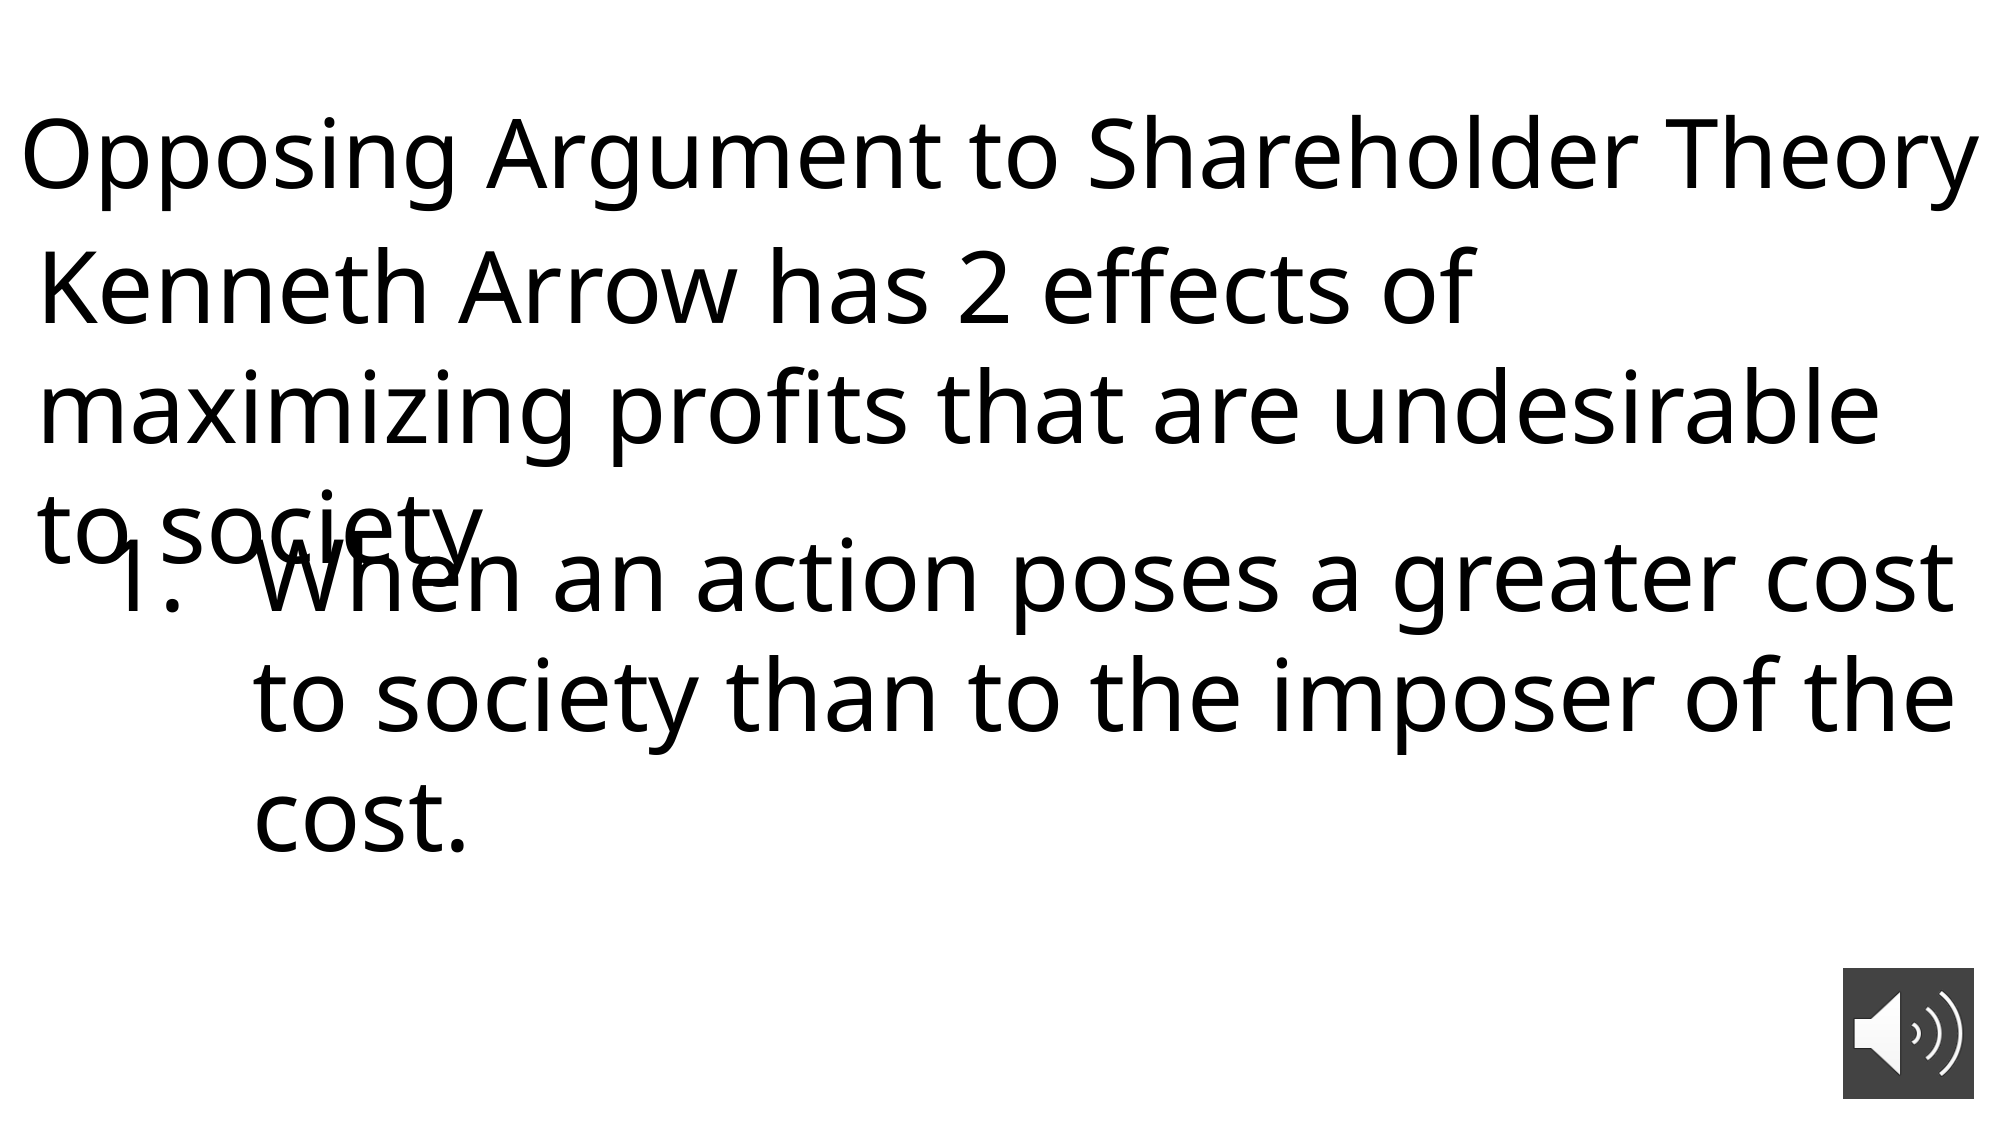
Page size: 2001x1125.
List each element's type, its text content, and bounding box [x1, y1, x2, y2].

text_box When an action poses a greater cost to society than to the imposer of the cost. [87, 503, 2000, 879]
text_box Kenneth Arrow has 2 effects of maximizing profits that are undesirable to society [21, 216, 2000, 592]
title Opposing Argument to Shareholder Theory [0, 0, 2000, 217]
picture [1841, 966, 1975, 1100]
